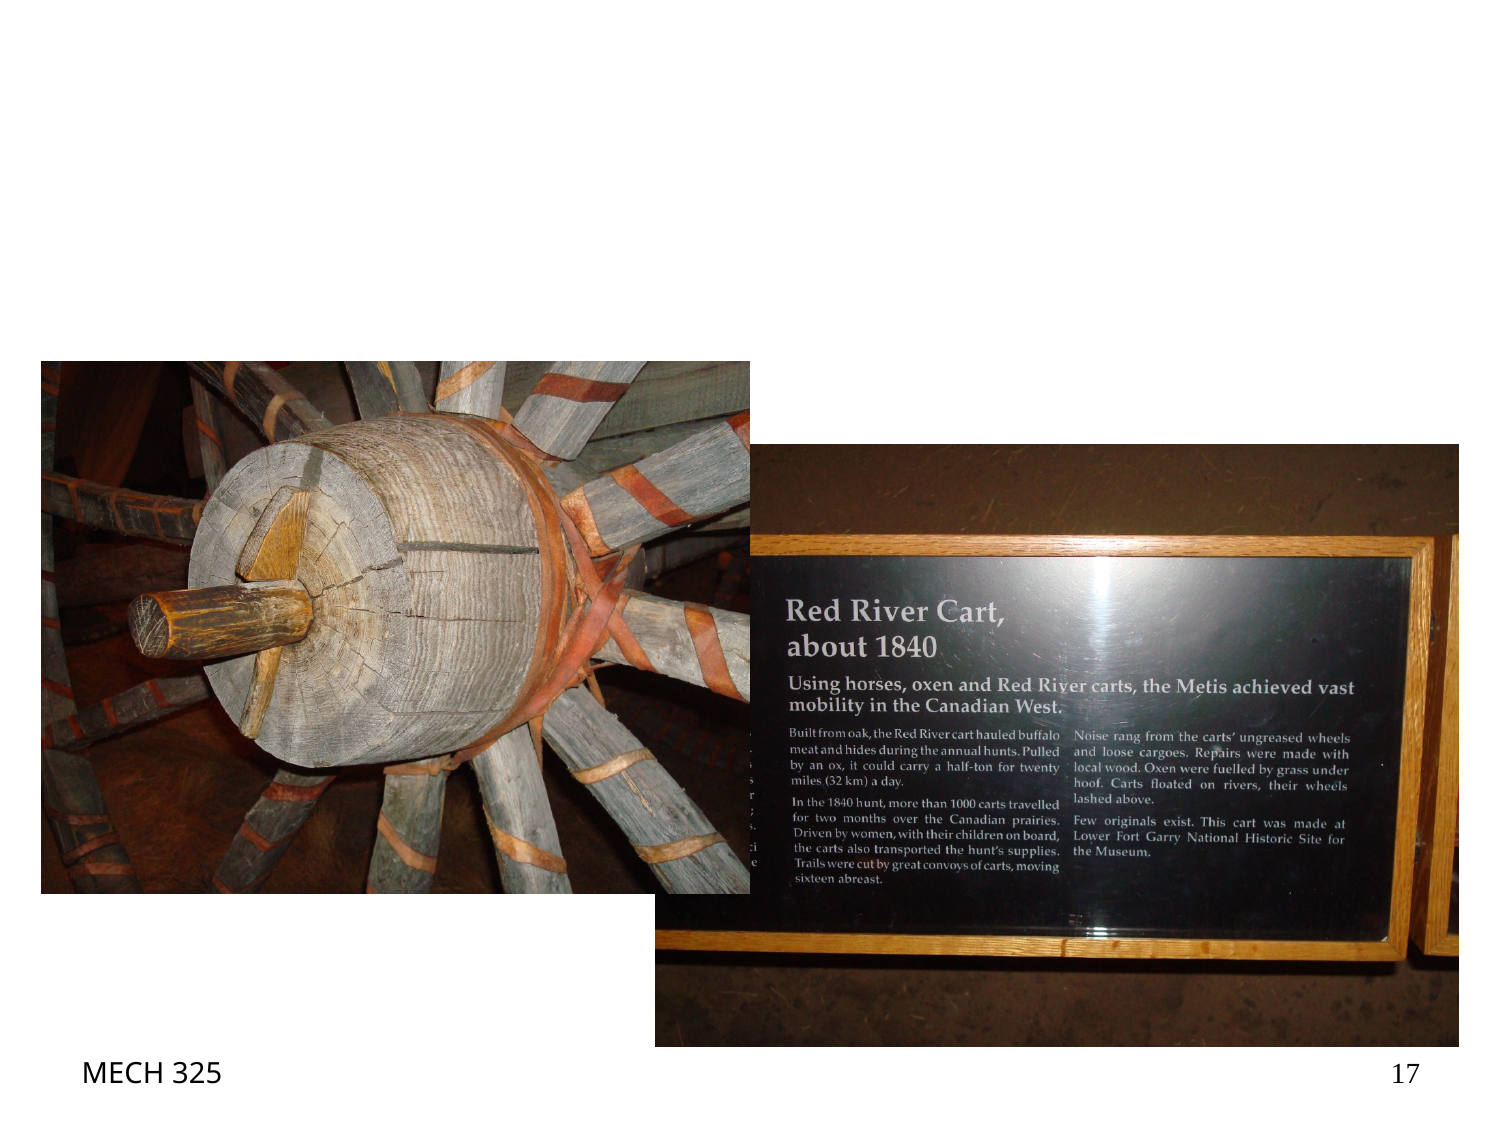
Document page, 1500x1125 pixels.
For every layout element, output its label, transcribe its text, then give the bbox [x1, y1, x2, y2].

footer MECH 325 [66, 1046, 542, 1125]
slide_number 17 [1085, 1055, 1436, 1125]
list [40, 361, 751, 894]
picture [655, 443, 1459, 1048]
